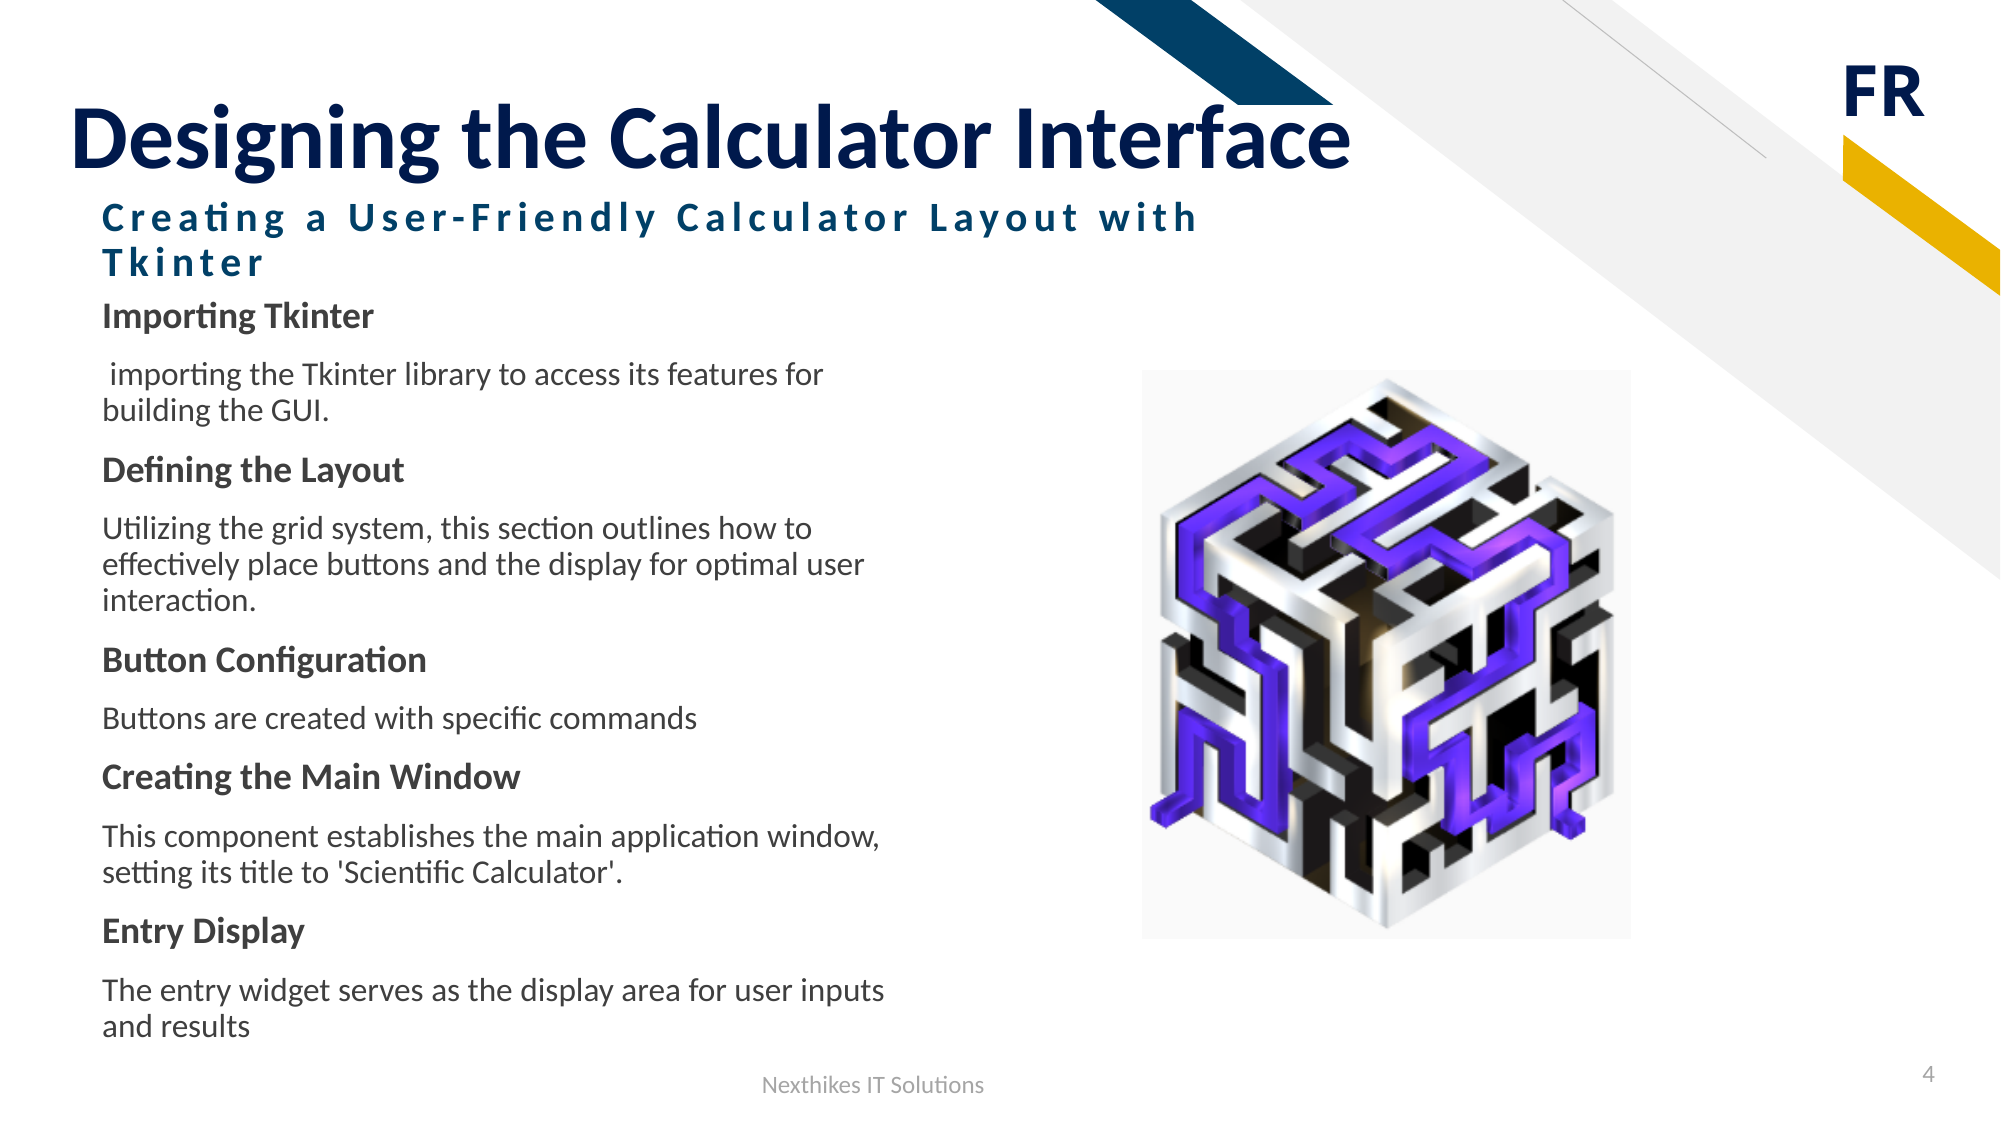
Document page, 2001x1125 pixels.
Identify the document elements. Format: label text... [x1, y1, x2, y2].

list Creating a User-Friendly Calculator Layout with Tkinter [87, 188, 1296, 288]
title Designing the Calculator Interface [55, 0, 1423, 189]
slide_number 4 [1828, 1042, 1950, 1103]
footer Nexthikes IT Solutions [419, 1053, 1095, 1114]
list Importing Tkinter importing the Tkinter library to access its features for building the GUI. Defining the Layout Utilizing the grid system, this section outlines how to effectively place buttons and the display for optimal user interaction. Button Configuration Buttons are created with specific commands Creating the Main Window This component establishes the main application window, setting its title to 'Scientific Calculator'. Entry Display The entry widget serves as the display area for user inputs and results [87, 288, 916, 959]
chart [916, 219, 1963, 984]
